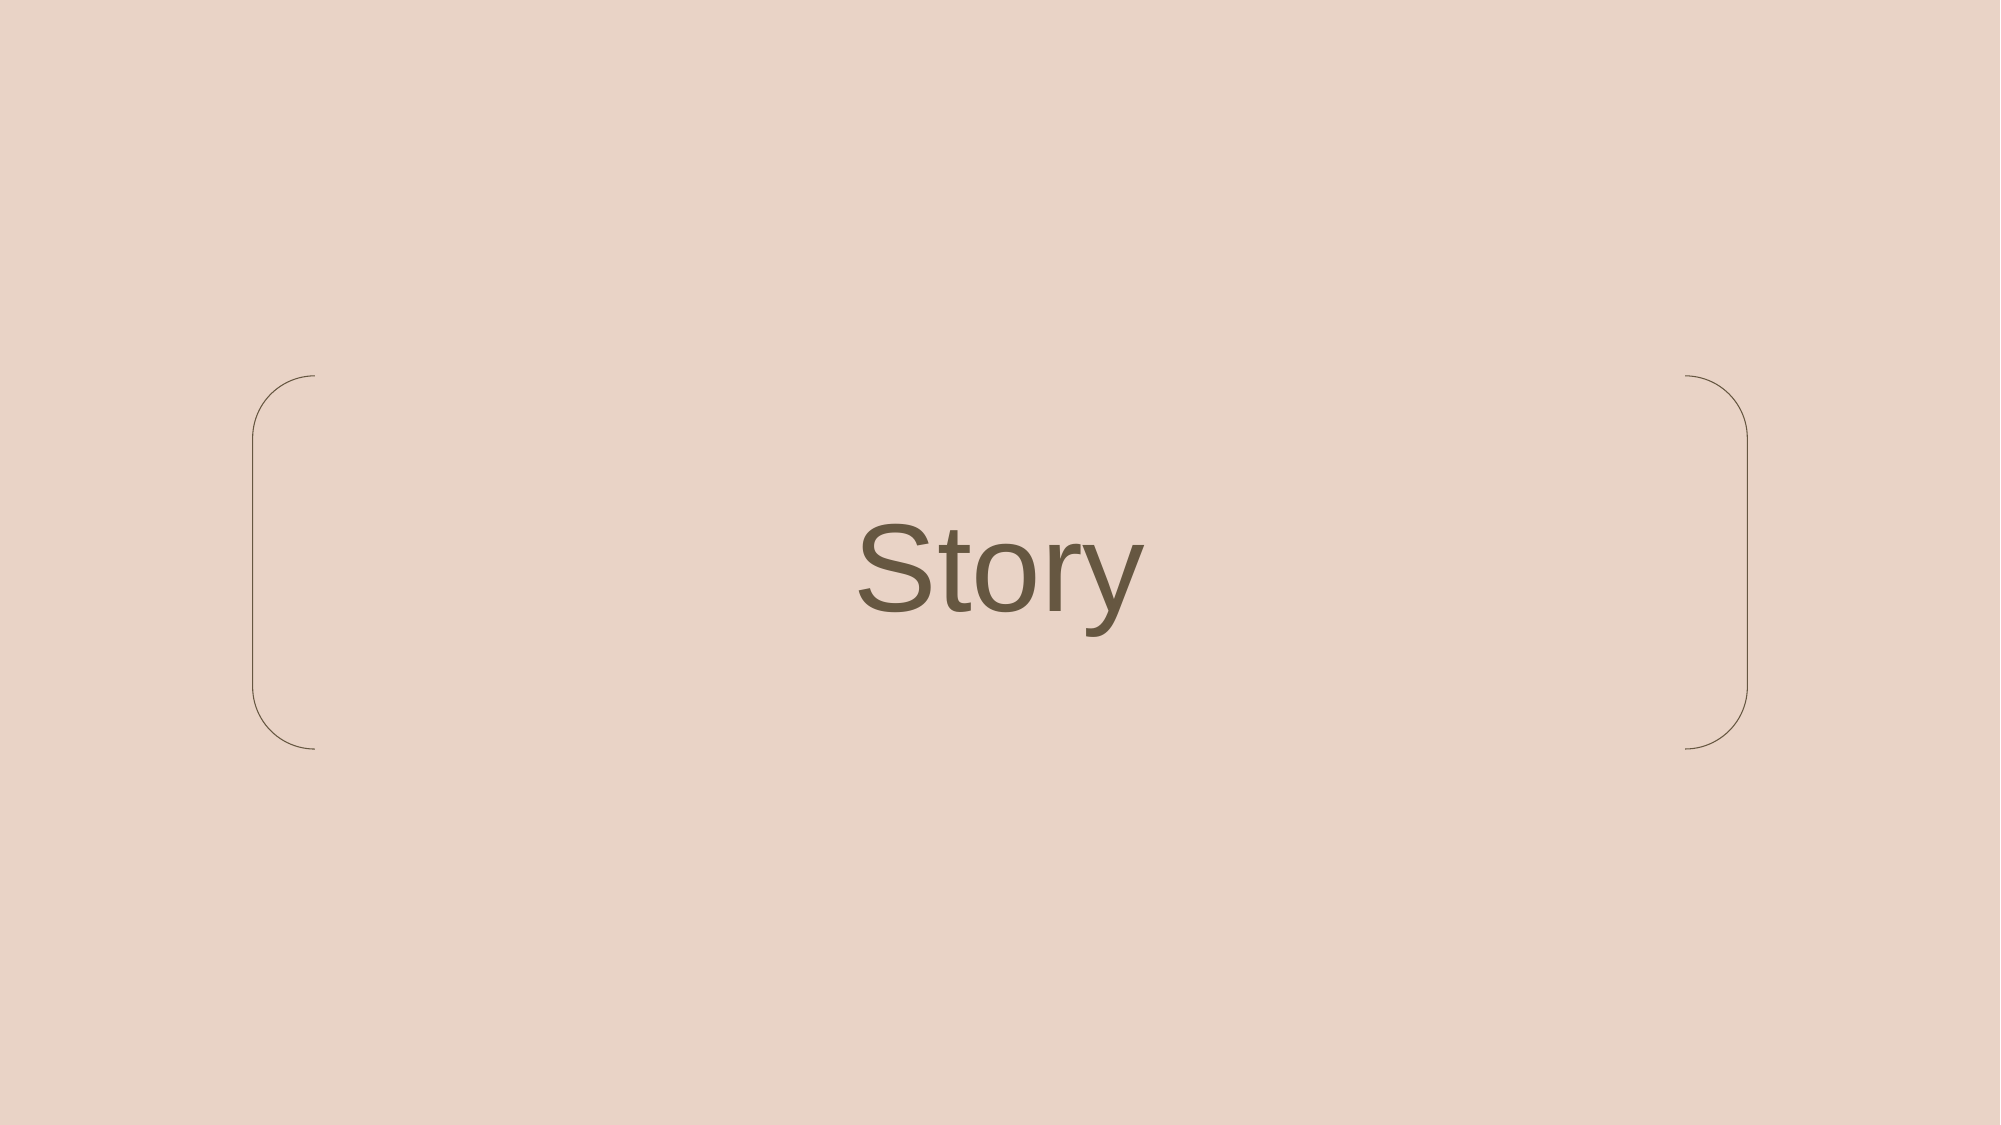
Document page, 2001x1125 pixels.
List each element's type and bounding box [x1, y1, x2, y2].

text_box [252, 375, 1748, 750]
